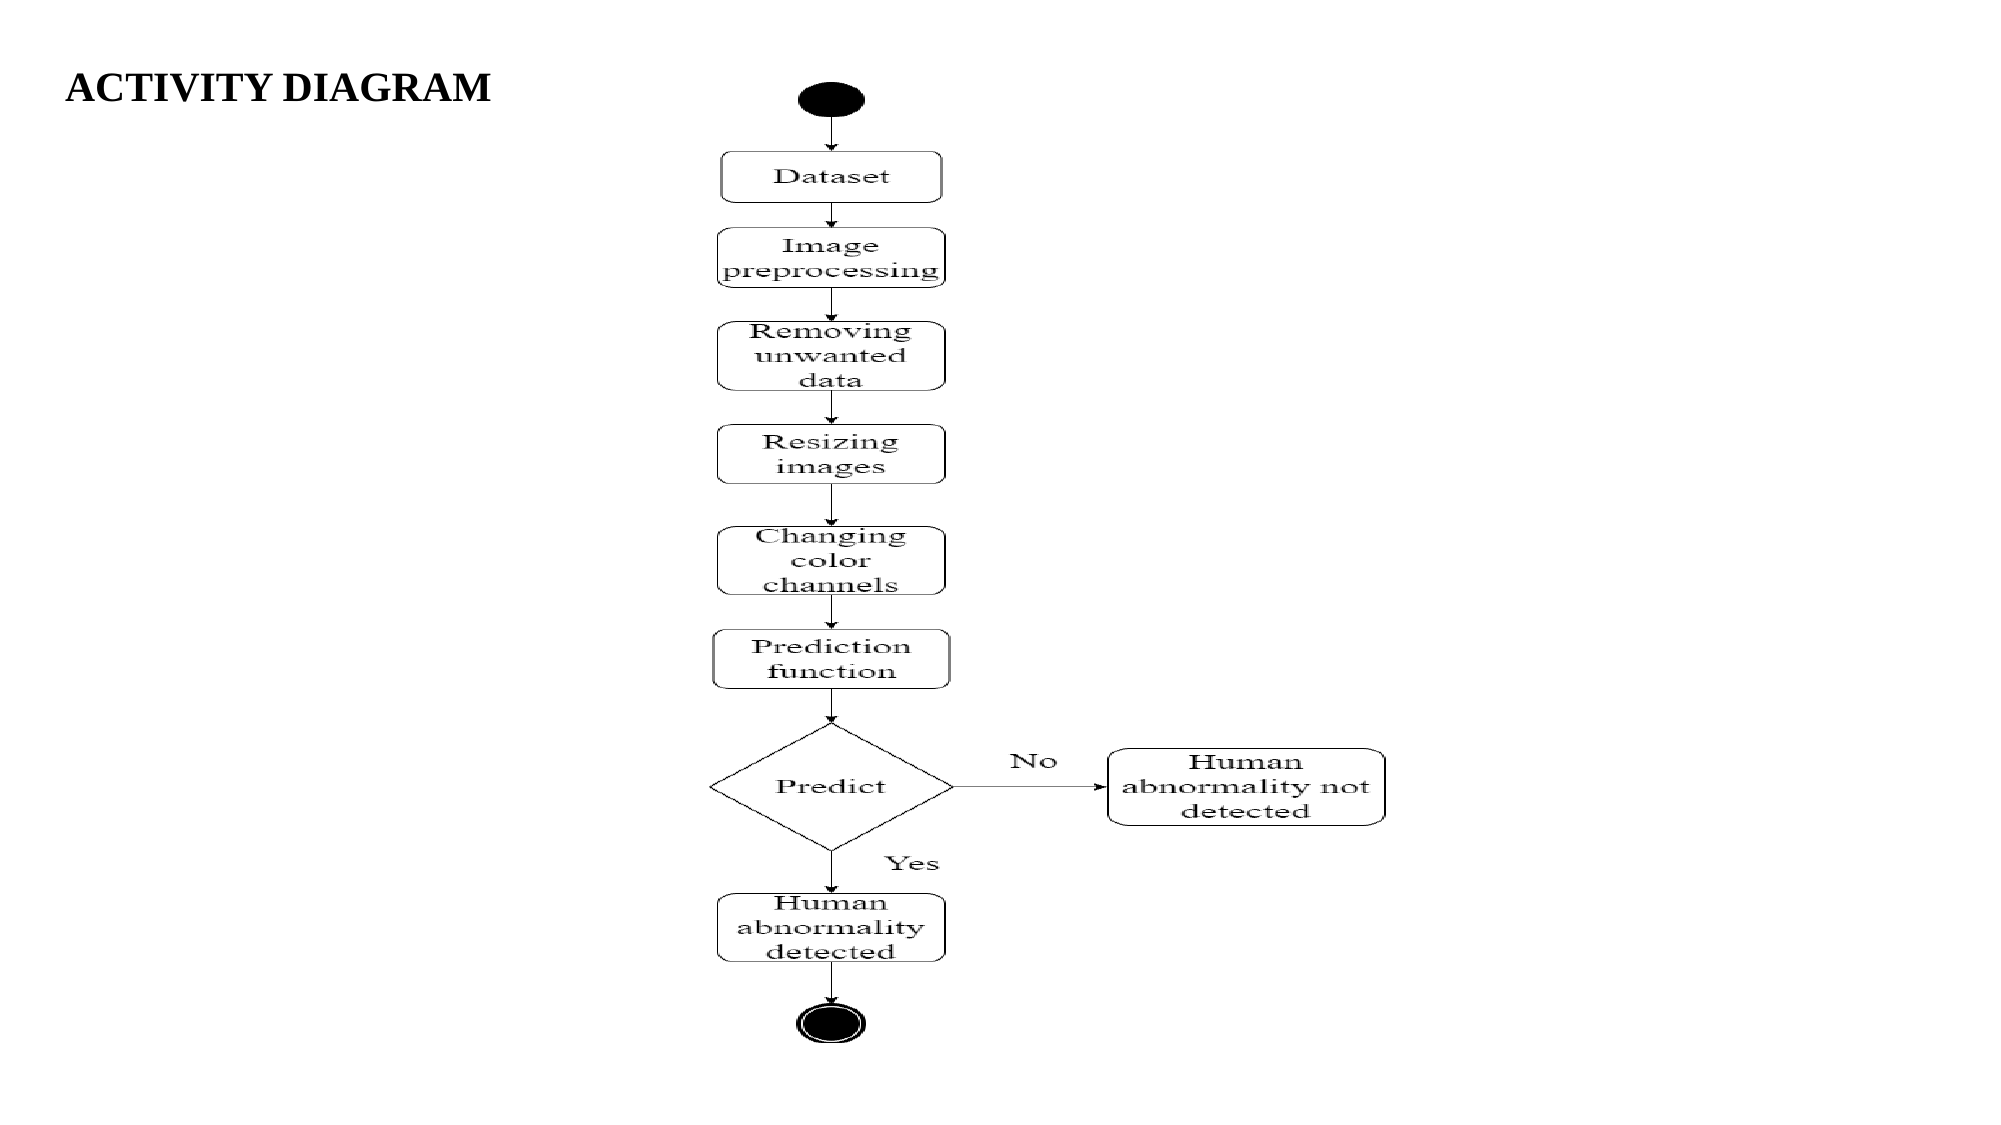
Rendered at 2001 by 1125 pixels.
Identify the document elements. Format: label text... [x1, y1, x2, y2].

list ACTIVITY DIAGRAM [50, 57, 1932, 1094]
picture [709, 82, 1386, 1043]
